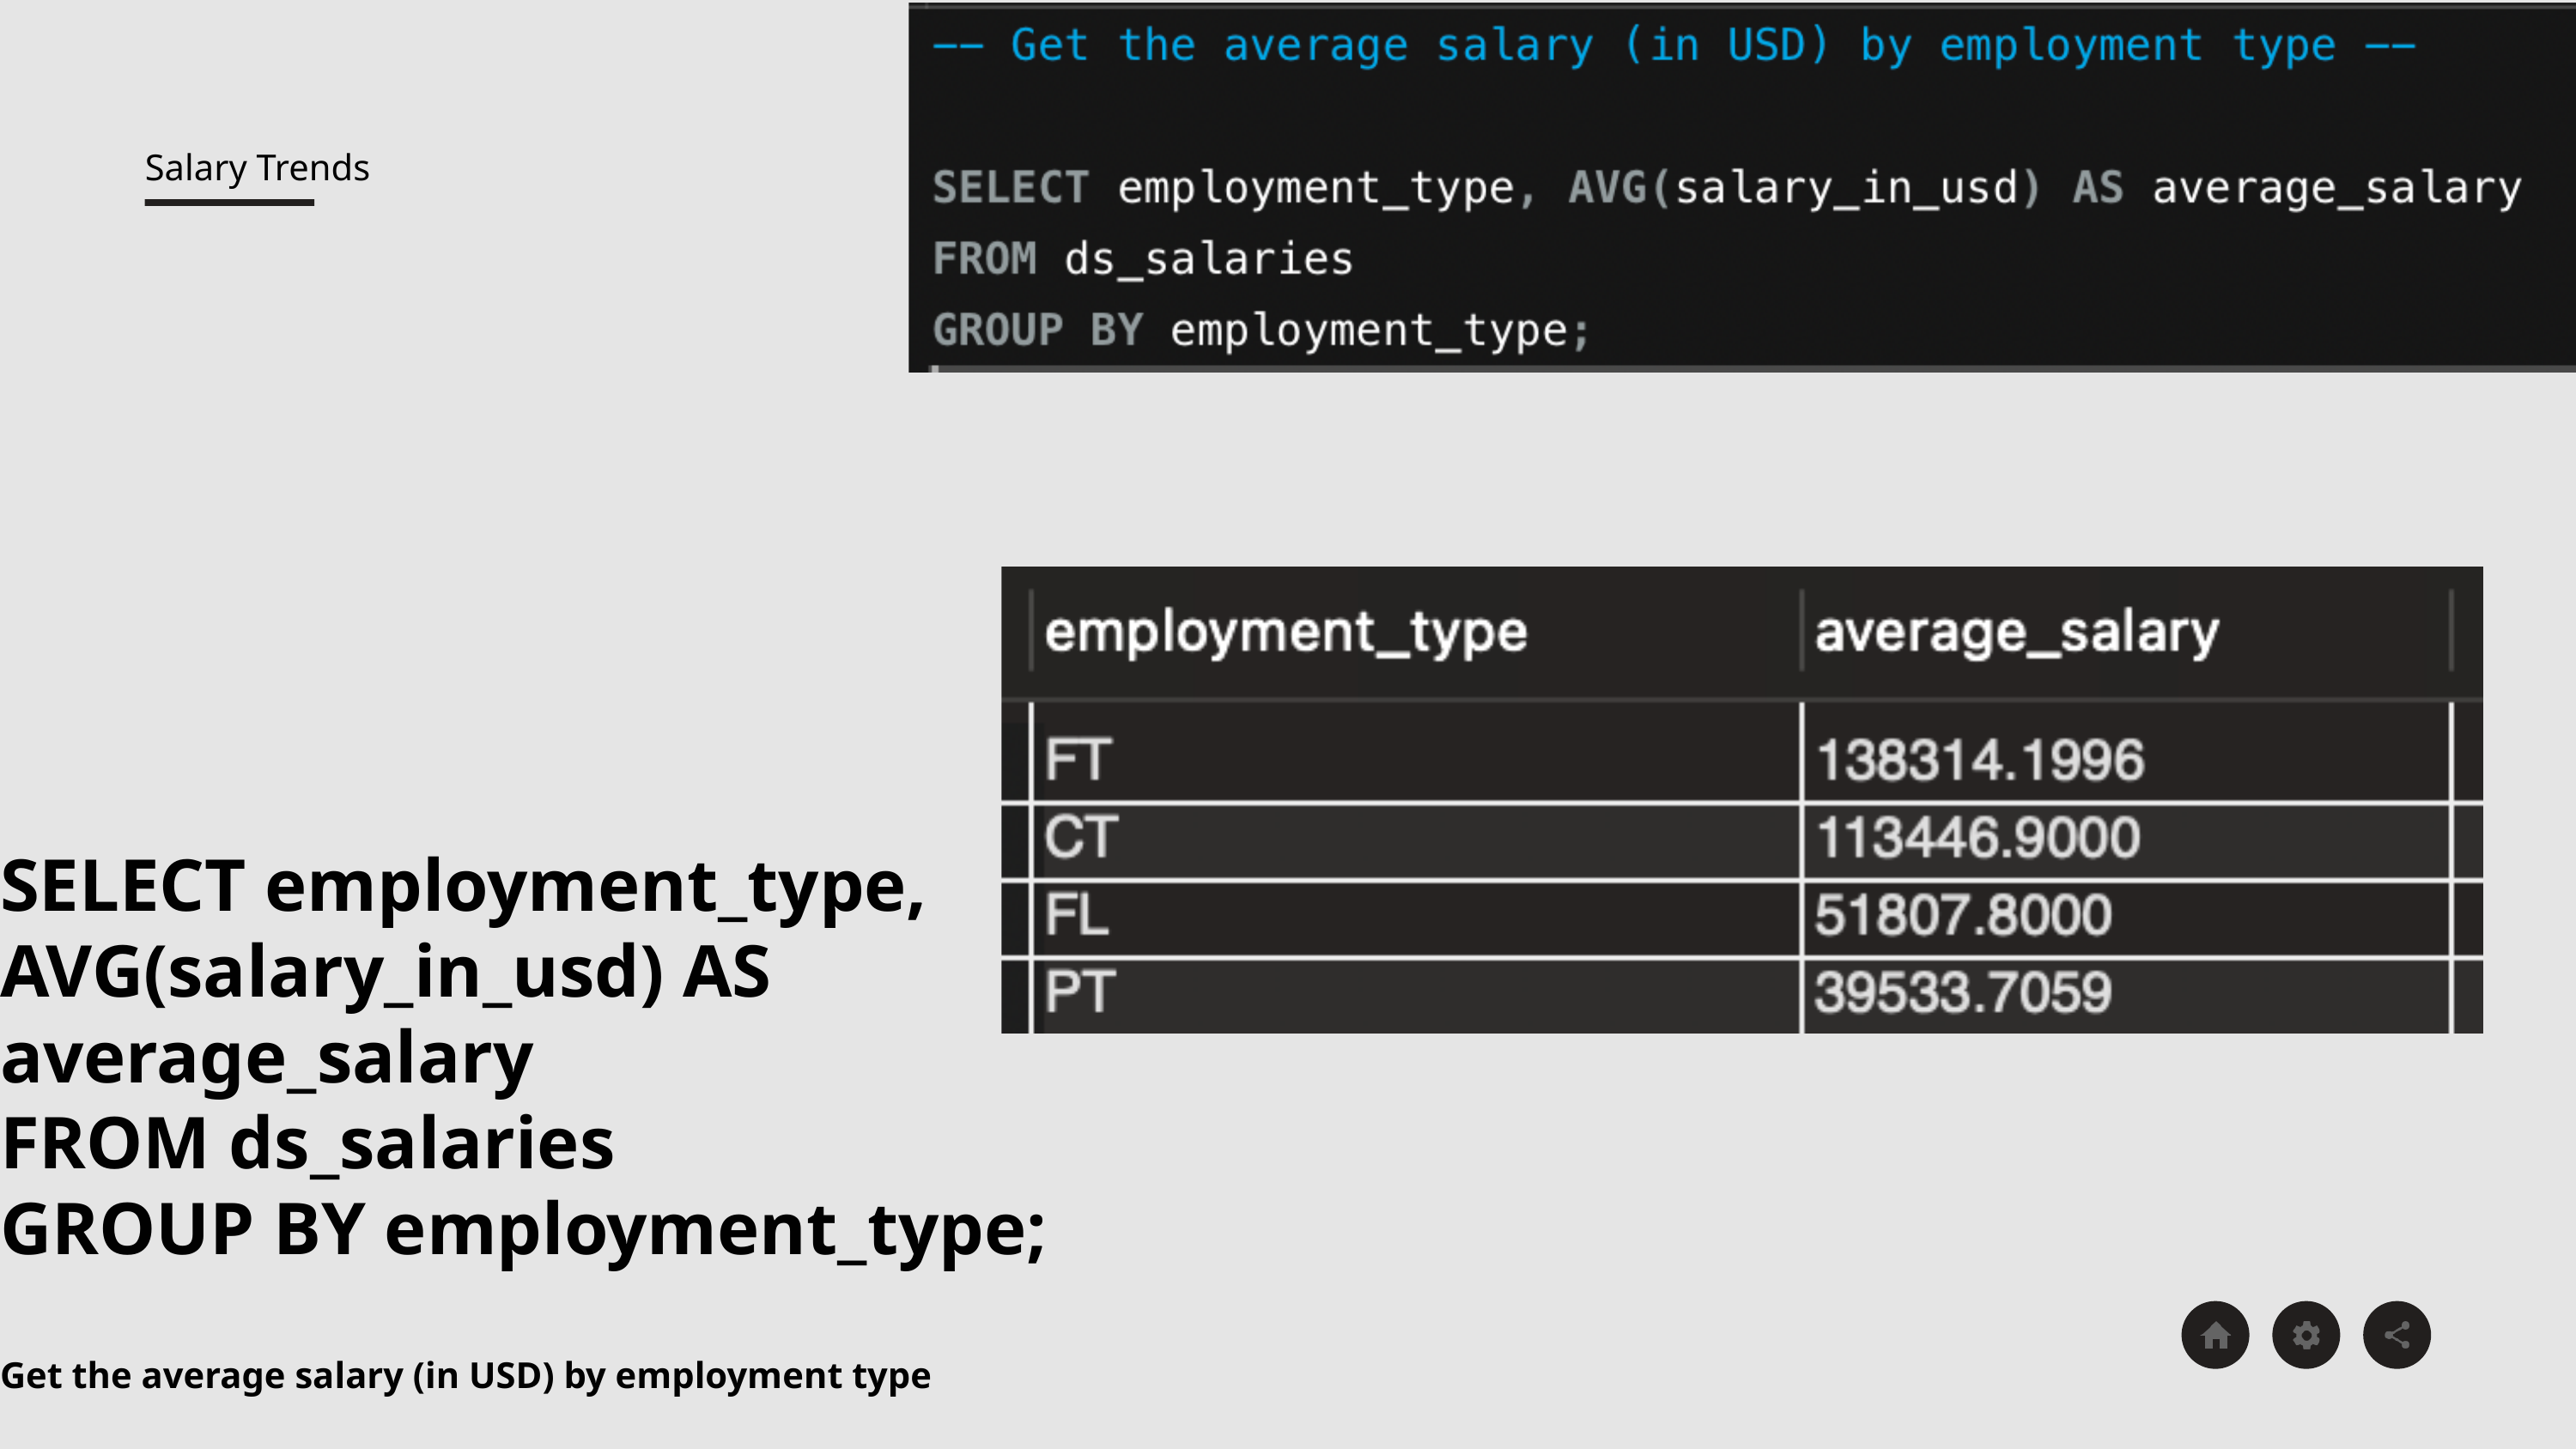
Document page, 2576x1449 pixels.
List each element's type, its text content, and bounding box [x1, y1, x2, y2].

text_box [2181, 1300, 2250, 1369]
text_box [908, 3, 2576, 373]
text_box [1001, 567, 2483, 1034]
text_box Salary Trends [144, 137, 878, 189]
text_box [2362, 1300, 2432, 1369]
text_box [0, 840, 1096, 1393]
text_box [2272, 1300, 2341, 1369]
